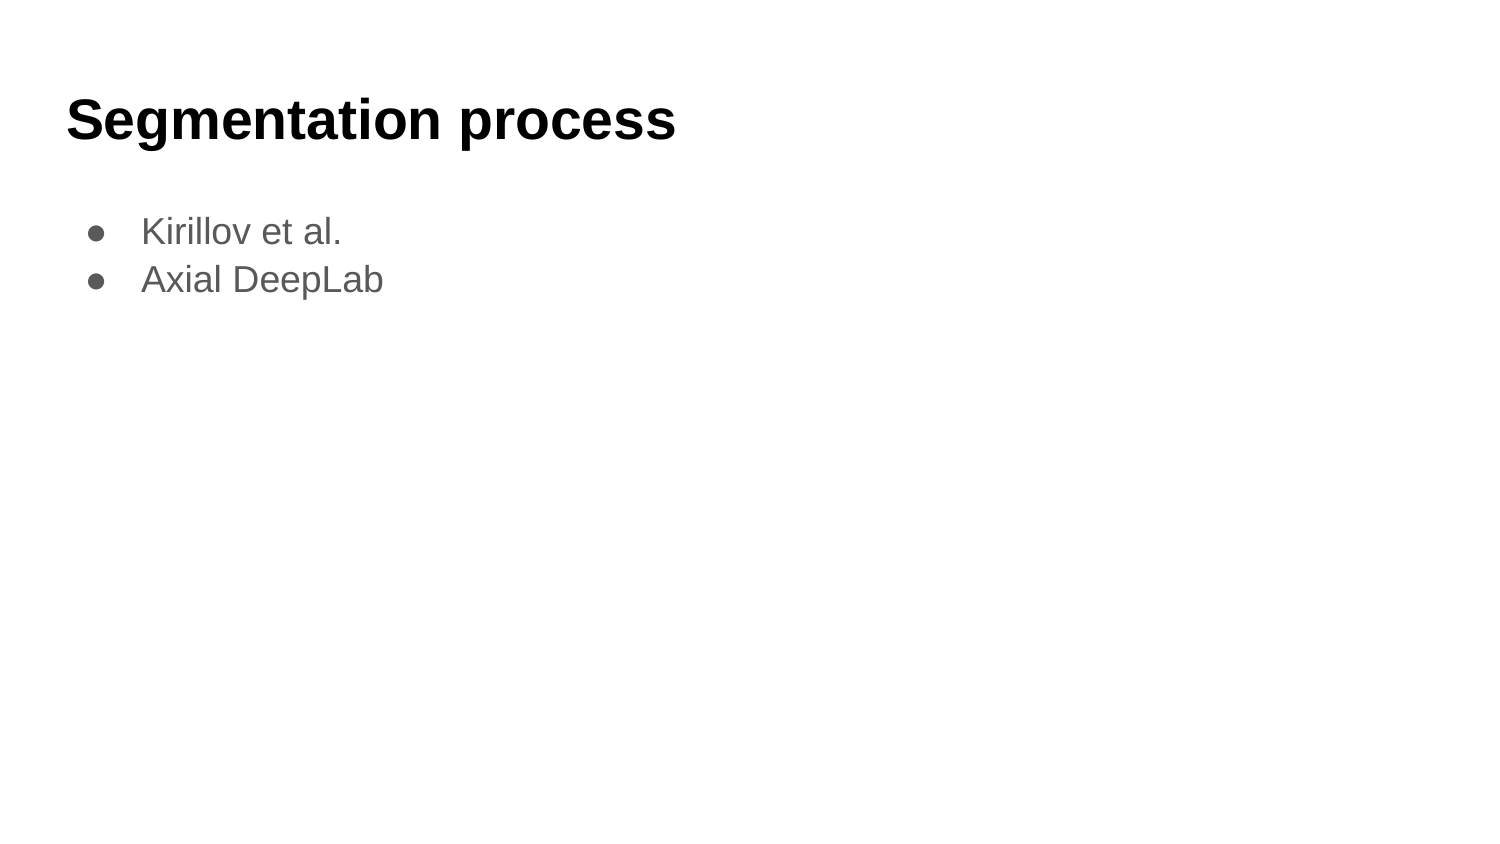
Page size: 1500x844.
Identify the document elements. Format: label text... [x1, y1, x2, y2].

title Segmentation process [51, 72, 1449, 167]
list Kirillov et al. Axial DeepLab [51, 189, 1449, 750]
